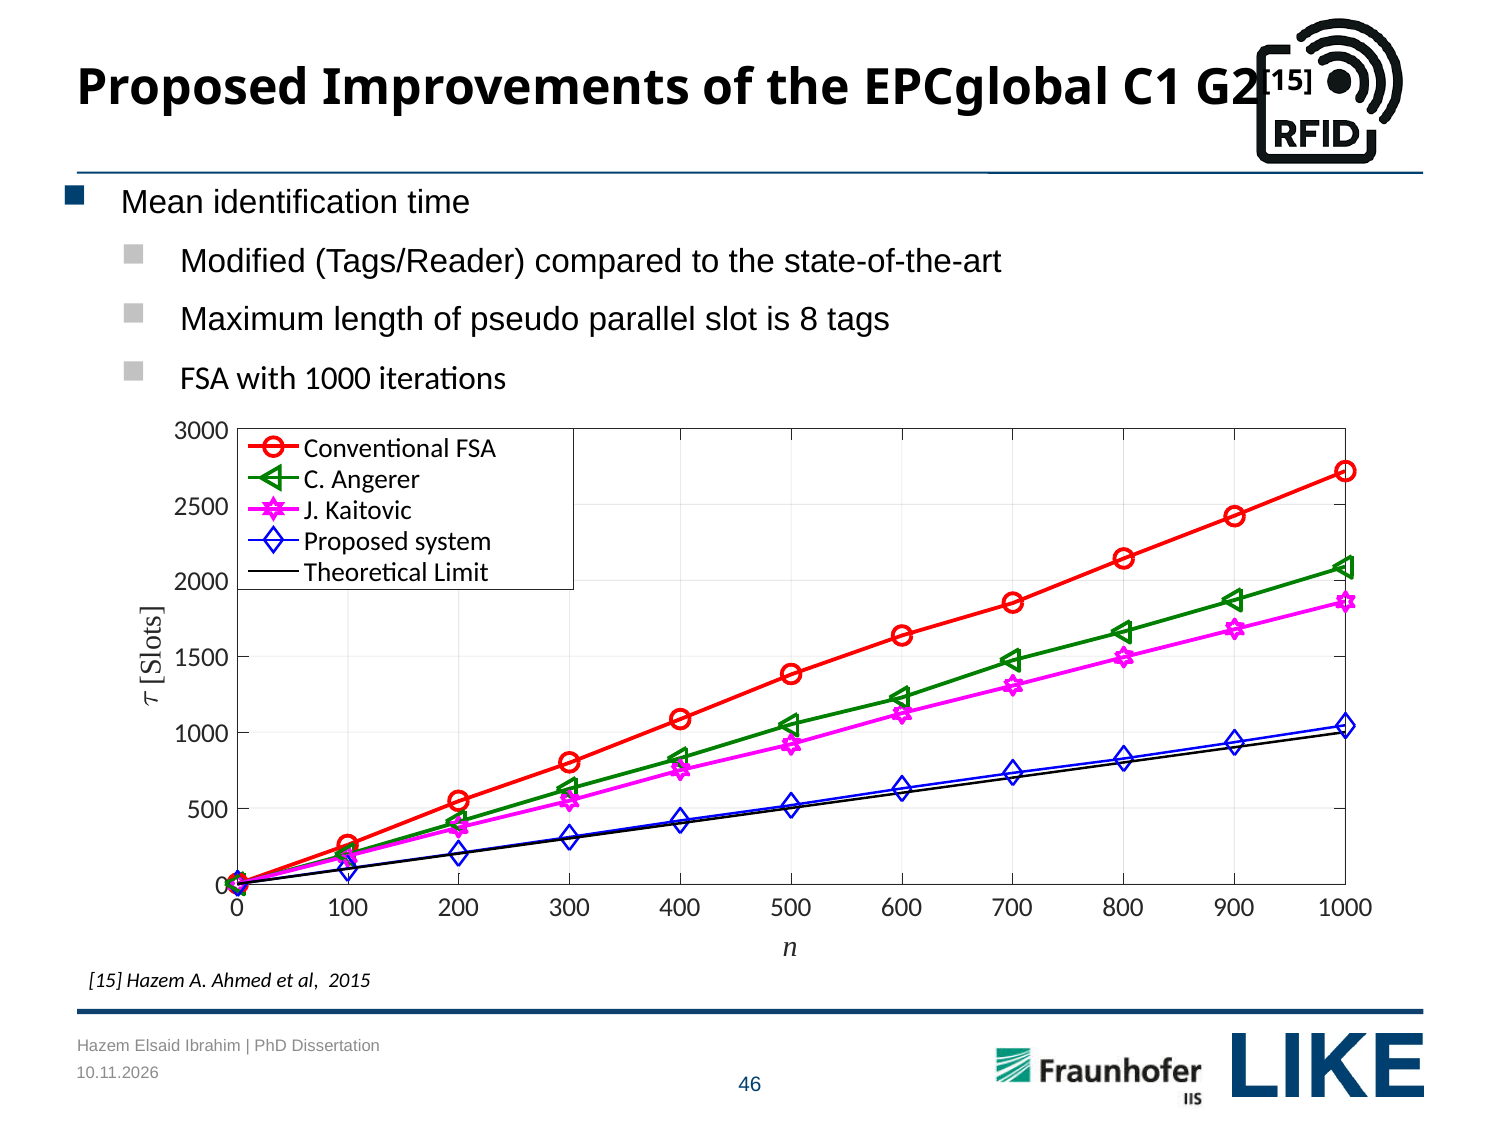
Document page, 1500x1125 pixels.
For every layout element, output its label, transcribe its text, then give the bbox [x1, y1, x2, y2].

text_box [15] Hazem A. Ahmed et al, 2015 [73, 959, 396, 999]
picture [1232, 1033, 1424, 1097]
footer Hazem Elsaid Ibrahim | PhD Dissertation [77, 1035, 552, 1056]
text_box Mean identification time Modified (Tags/Reader) compared to the state-of-the-art Maximum length of pseudo parallel slot is 8 tags FSA with 1000 iterations [47, 172, 1447, 1024]
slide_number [76, 1062, 427, 1083]
picture [126, 412, 1373, 960]
picture [986, 1024, 1210, 1116]
title Proposed Improvements of the EPCglobal C1 G2[15] [76, 54, 1229, 116]
picture [1234, 16, 1424, 166]
